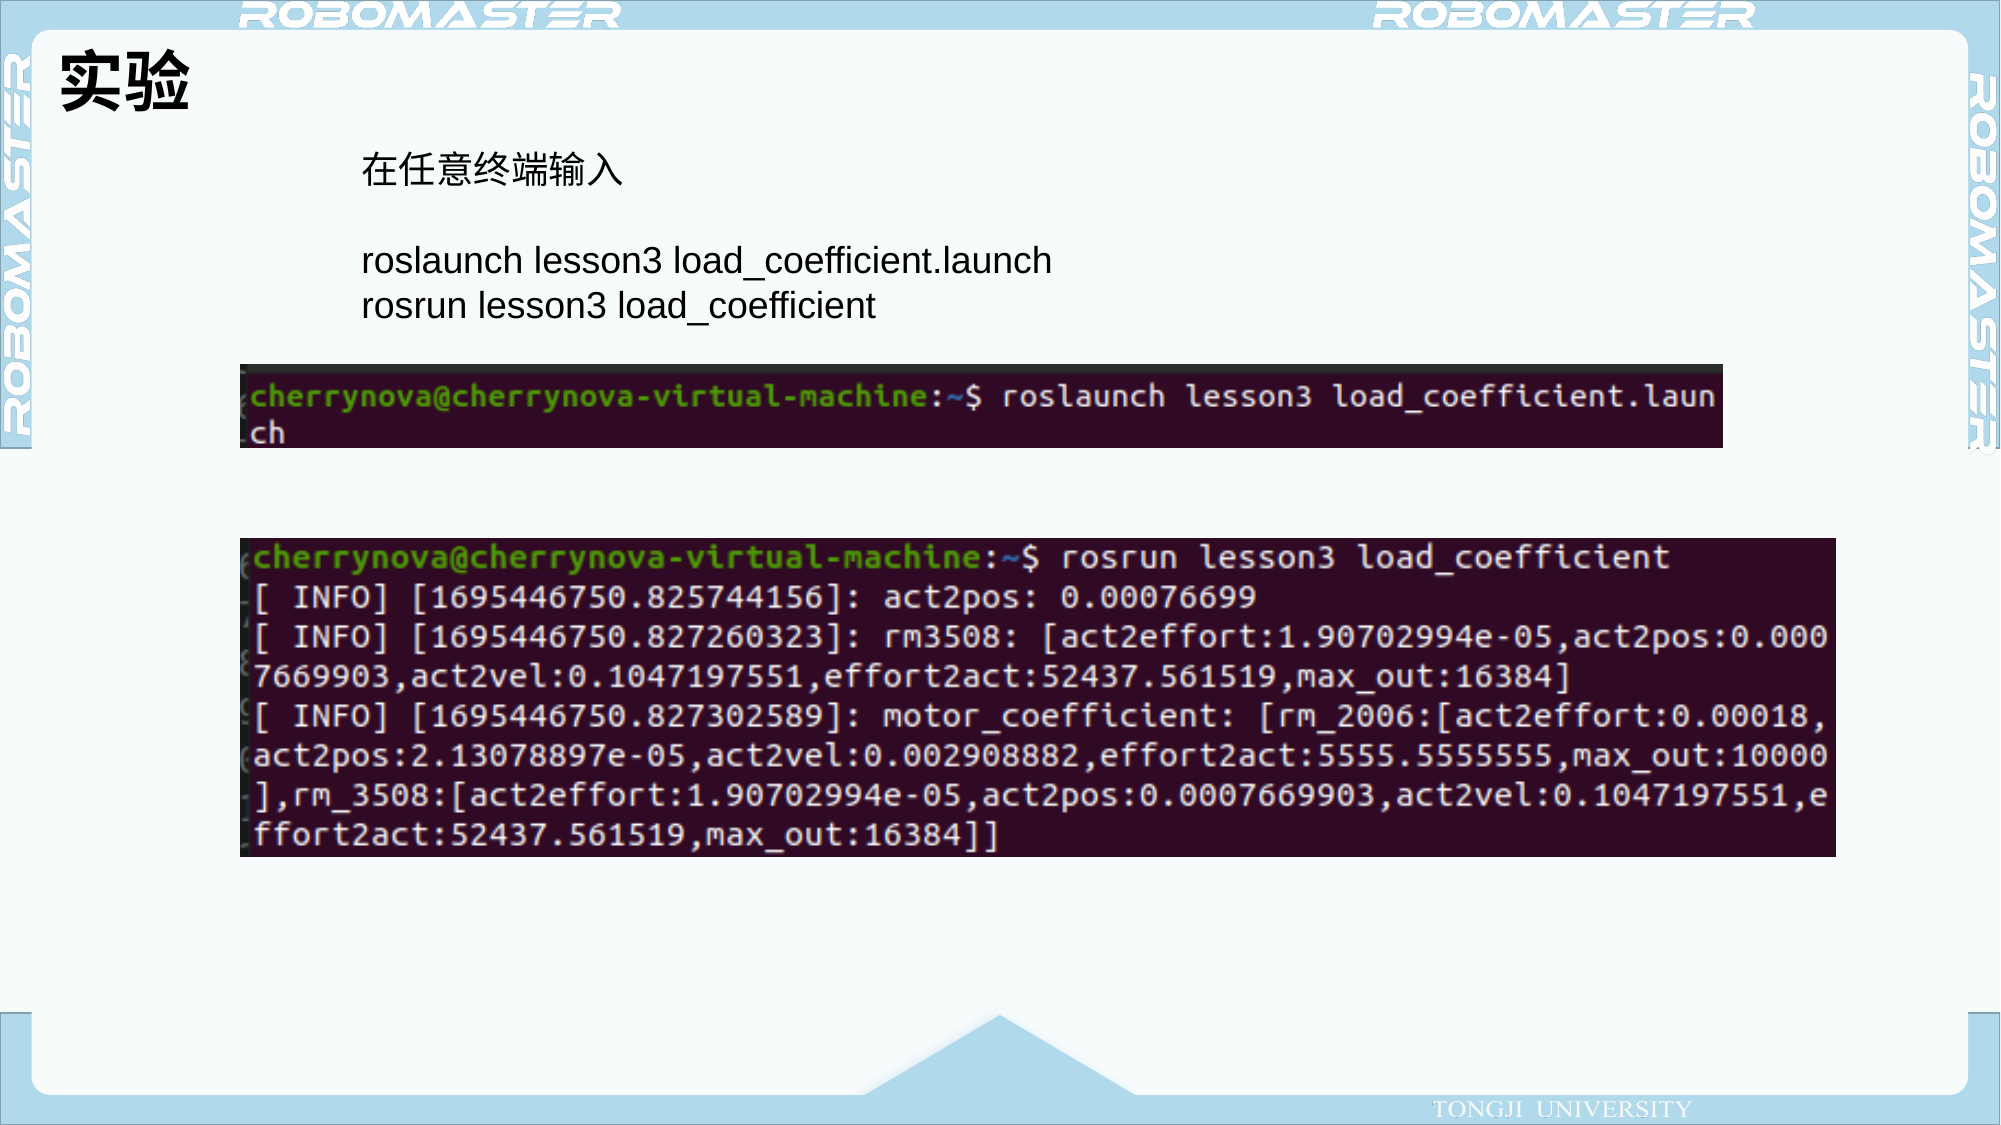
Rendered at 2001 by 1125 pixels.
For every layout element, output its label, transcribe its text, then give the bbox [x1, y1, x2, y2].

text_box 实验 [42, 32, 786, 127]
picture [1425, 1096, 1704, 1125]
picture [1775, 221, 2000, 276]
picture [202, 0, 626, 38]
text_box 在任意终端输入 roslaunch lesson3 load_coefficient.launch rosrun lesson3 load_coefficient [346, 138, 1068, 364]
picture [240, 538, 1836, 857]
picture [0, 232, 224, 288]
picture [1336, 0, 1760, 38]
picture [240, 364, 1723, 448]
